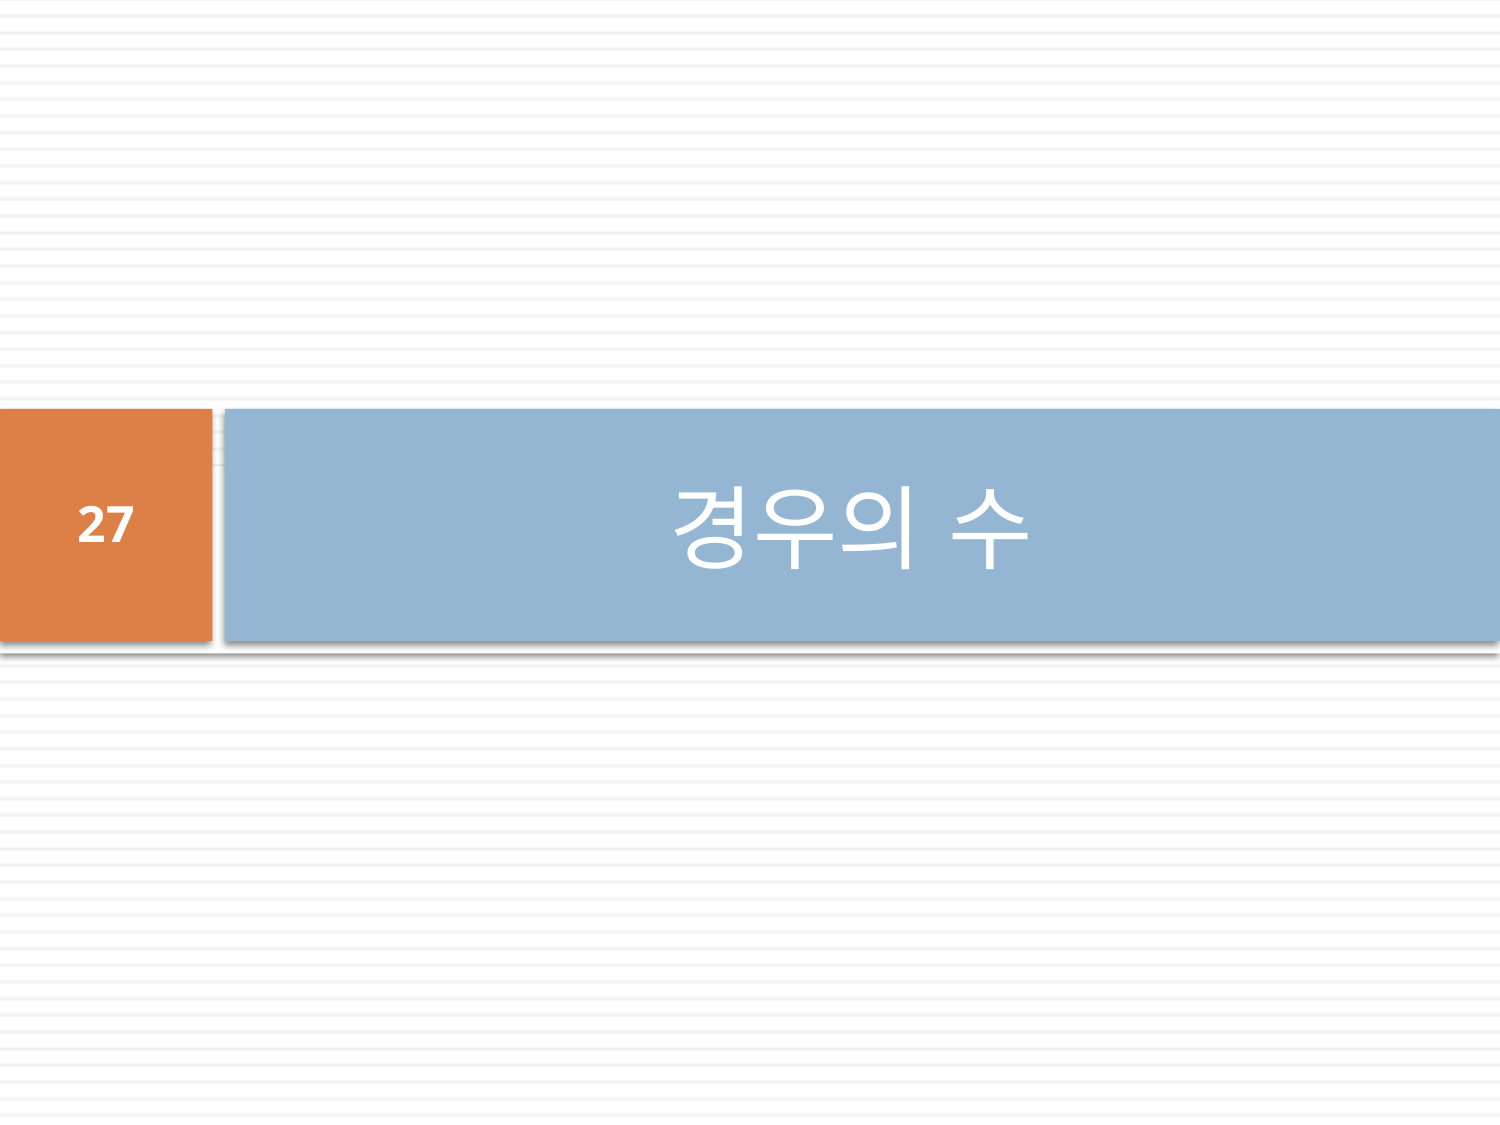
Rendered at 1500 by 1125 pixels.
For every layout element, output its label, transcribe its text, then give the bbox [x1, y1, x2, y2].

slide_number 27 [0, 469, 213, 585]
title 경우의 수 [238, 444, 1489, 607]
